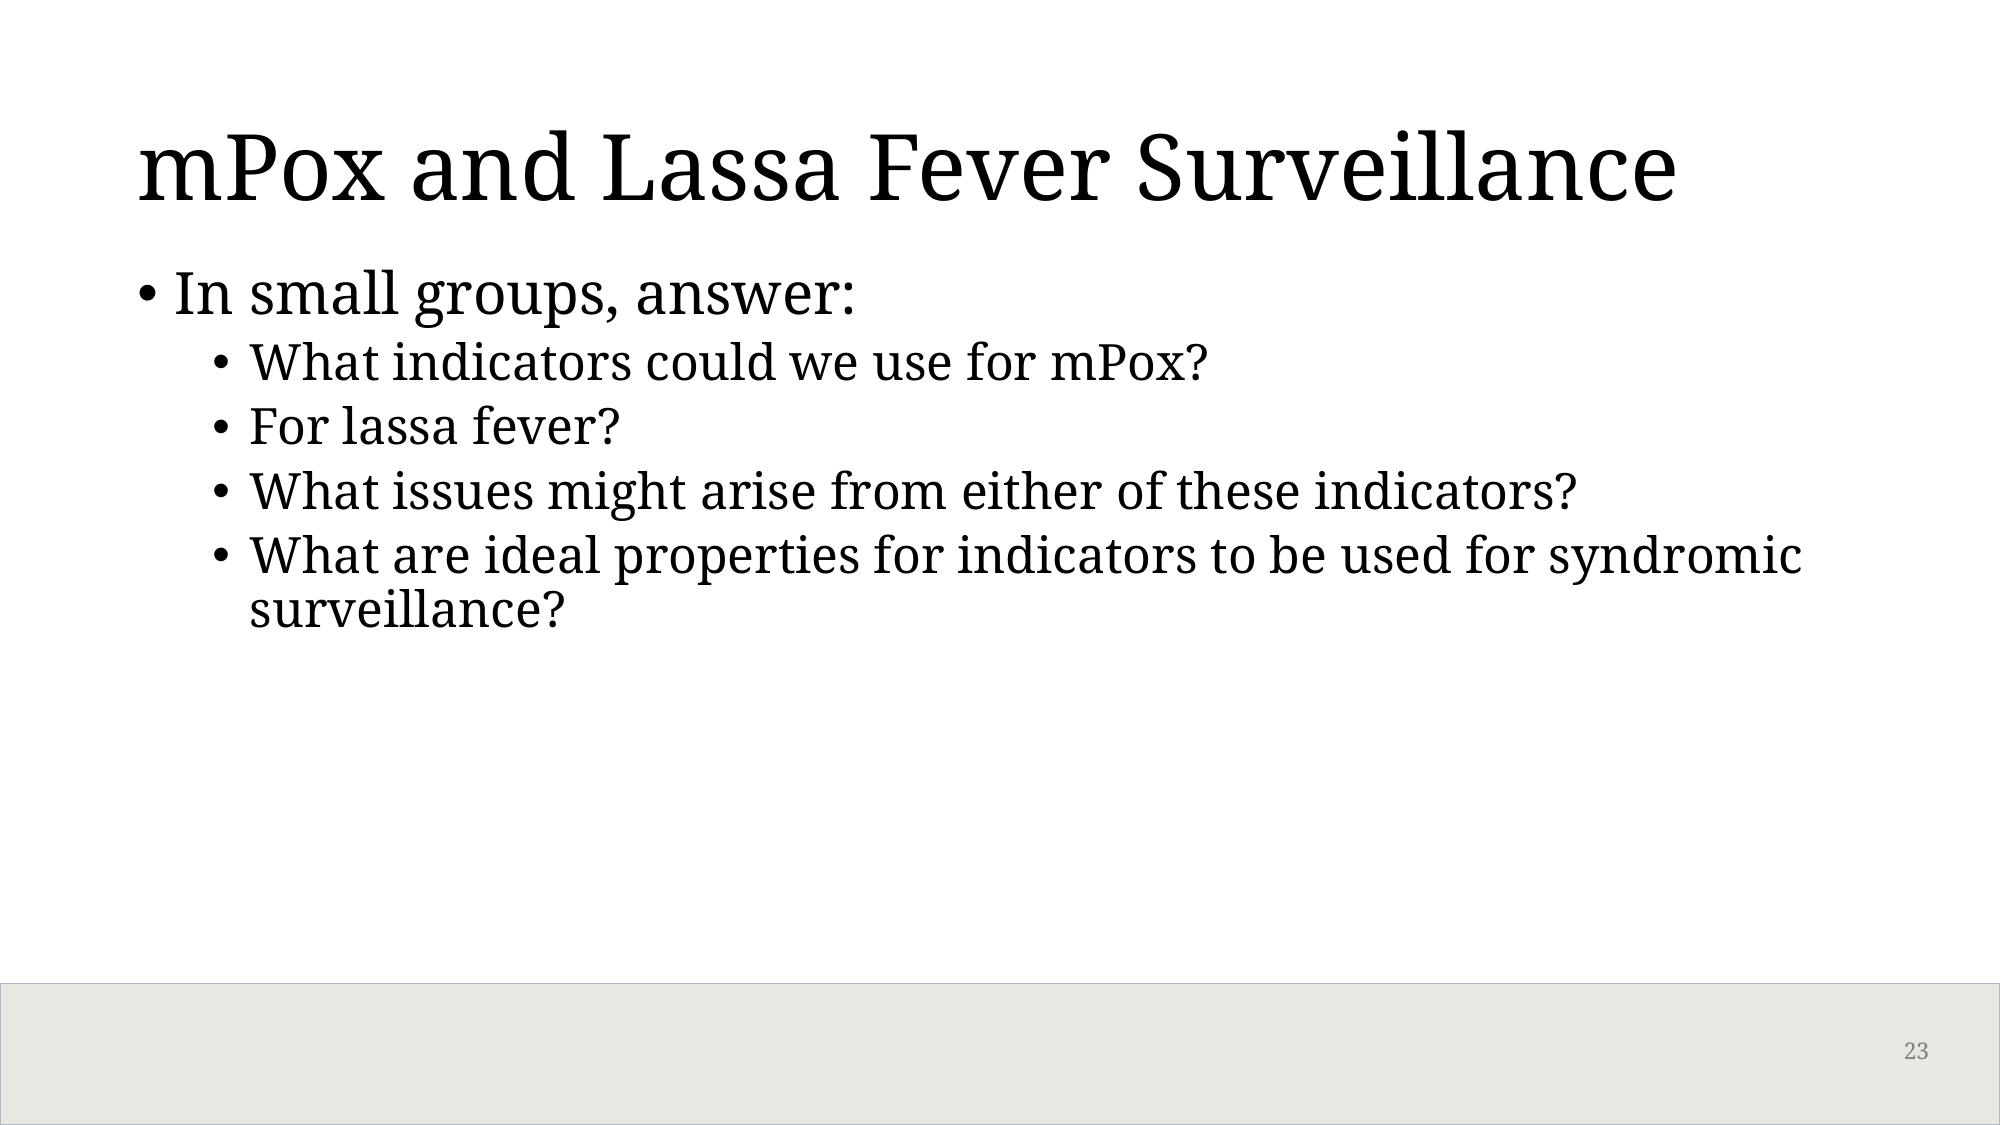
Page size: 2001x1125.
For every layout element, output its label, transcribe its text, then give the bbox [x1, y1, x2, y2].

title mPox and Lassa Fever Surveillance [137, 59, 1863, 228]
list In small groups, answer: What indicators could we use for mPox? For lassa fever? What issues might arise from either of these indicators? What are ideal properties for indicators to be used for syndromic surveillance? [137, 256, 1863, 969]
